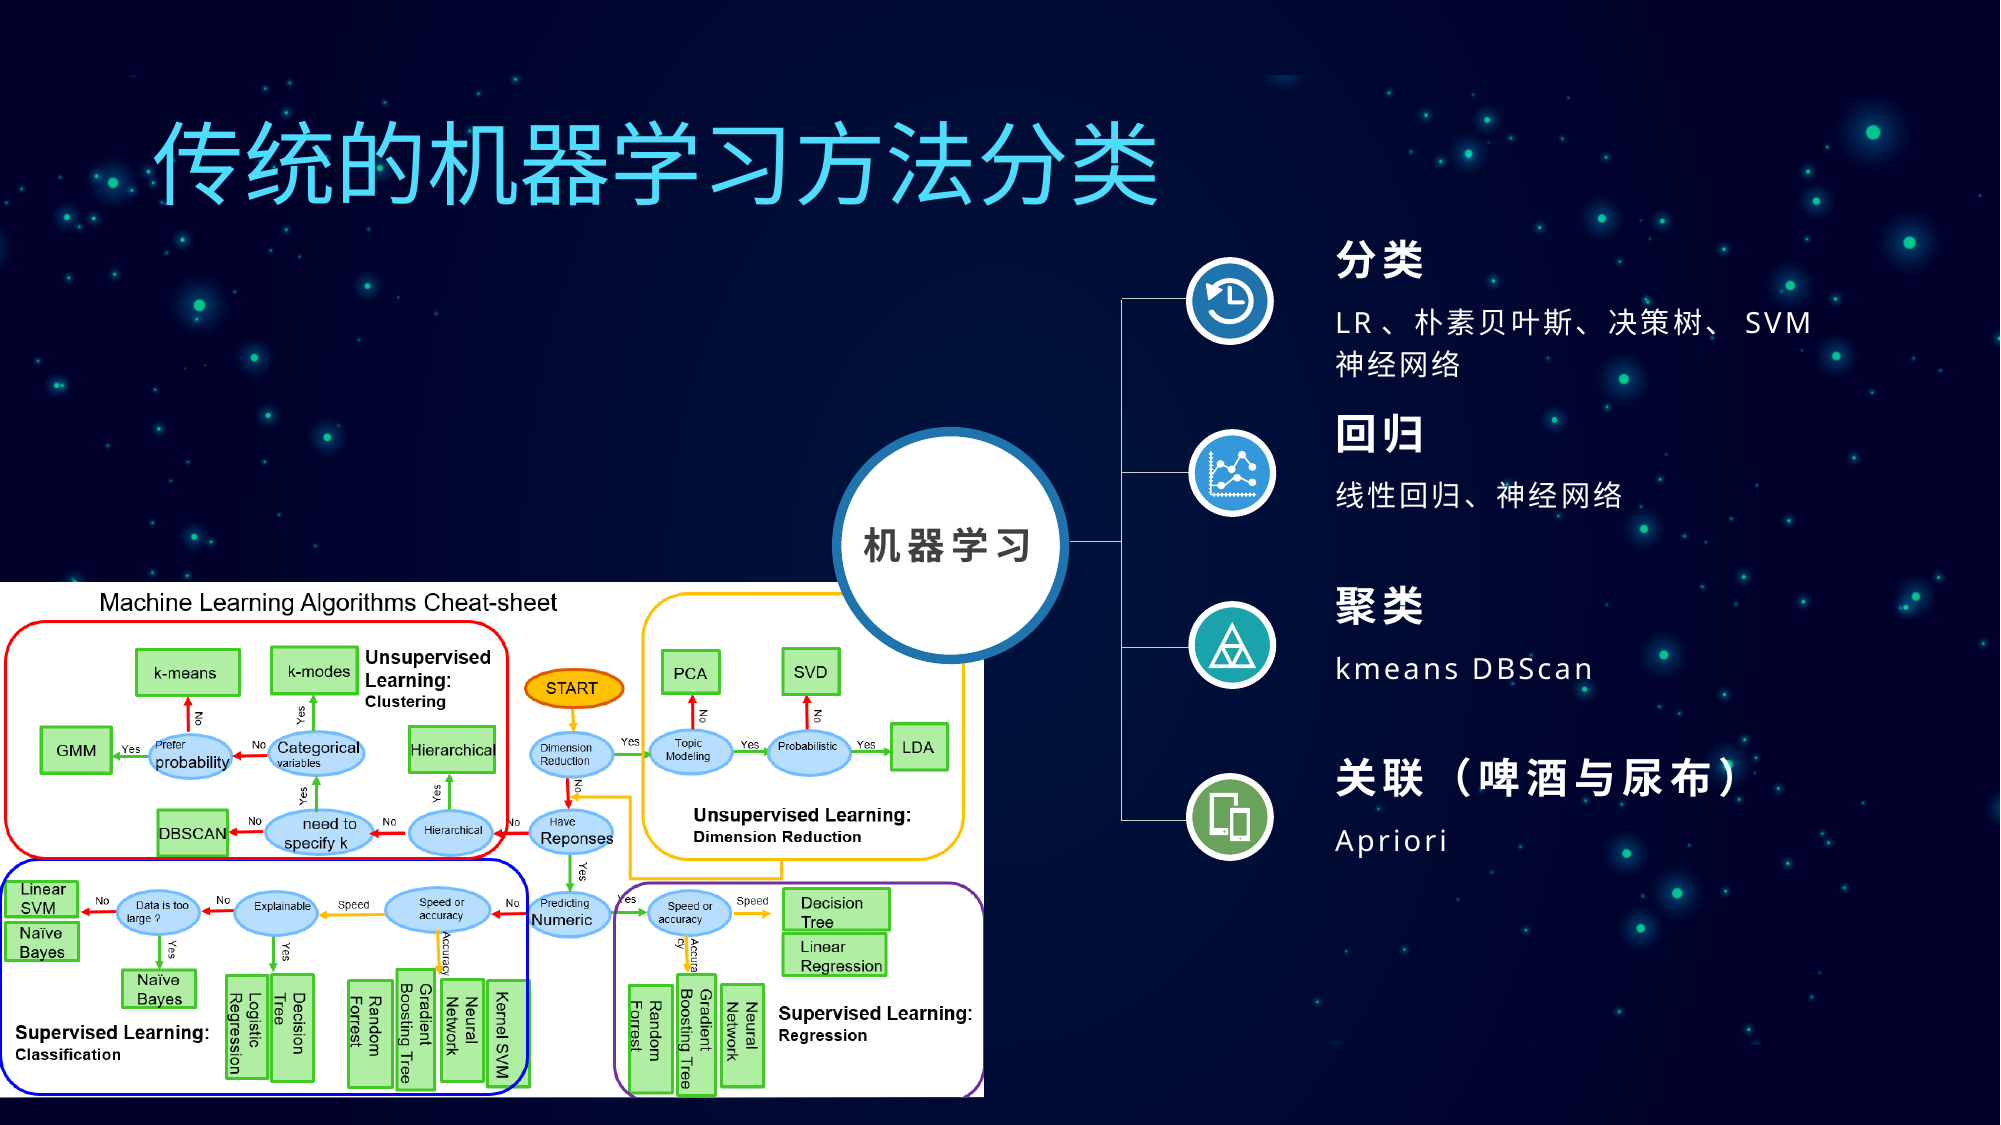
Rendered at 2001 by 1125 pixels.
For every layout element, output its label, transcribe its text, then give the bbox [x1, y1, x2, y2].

text_box [1208, 473, 1257, 498]
text_box [1208, 450, 1257, 472]
text_box 回归 [1320, 386, 1786, 458]
text_box 聚类 [1320, 558, 1786, 630]
text_box [843, 430, 1059, 505]
text_box [1205, 278, 1254, 325]
text_box [1209, 792, 1238, 820]
text_box 机器学习 [805, 505, 1091, 588]
title 传统的机器学习方法分类 [137, 59, 1863, 278]
text_box [1209, 821, 1229, 836]
picture [0, 0, 2000, 1125]
text_box [1190, 431, 1275, 515]
text_box 线性回归、神经网络 [1320, 463, 1786, 535]
text_box [984, 588, 1058, 656]
text_box kmeans DBScan [1320, 635, 1786, 707]
text_box [1208, 621, 1257, 669]
text_box [1188, 775, 1272, 859]
text_box 关联（啤酒与尿布） [1320, 730, 1786, 802]
text_box [1230, 807, 1250, 842]
text_box LR、朴素贝叶斯、决策树、SVM 神经网络 [1320, 289, 1850, 400]
text_box [1190, 603, 1275, 687]
text_box Apriori [1320, 807, 1786, 879]
text_box 分类 [1320, 212, 1786, 284]
text_box [1188, 259, 1272, 343]
